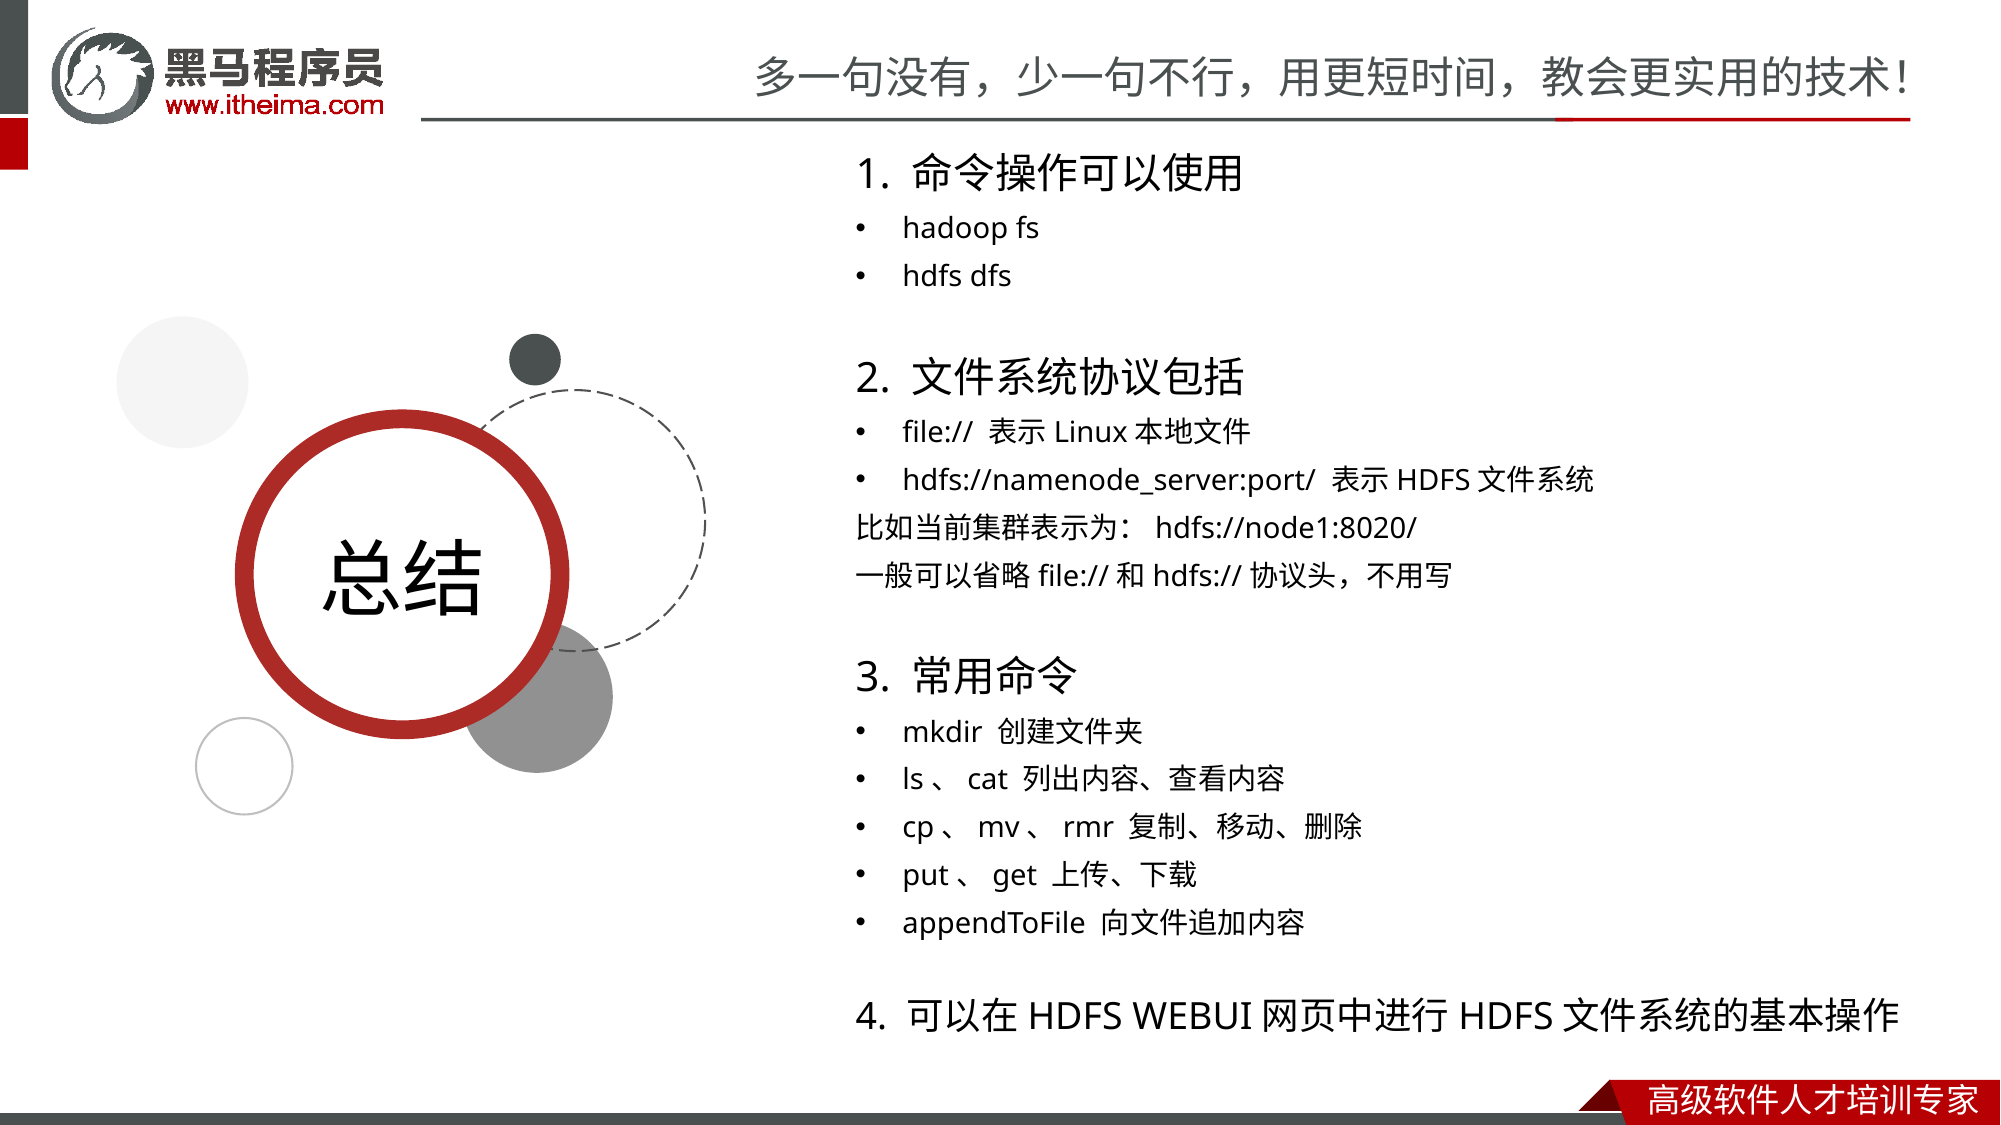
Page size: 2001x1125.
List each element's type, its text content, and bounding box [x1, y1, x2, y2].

picture [50, 26, 384, 125]
list 1. 命令操作可以使用 hadoop fs hdfs dfs 2. 文件系统协议包括 file:// 表示Linux本地文件 hdfs://namenode_server:port/ 表示HDFS文件系统 比如当前集群表示为：hdfs://node1:8020/ 一般可以省略file://和hdfs://协议头，不用写 3. 常用命令 mkdir 创建文件夹 ls、cat 列出内容、查看内容 cp、mv、rmr 复制、移动、删除 put、get 上传、下载 appendToFile 向文件追加内容 4. 可以在HDFS WEBUI网页中进行HDFS文件系统的基本操作 [840, 239, 1928, 980]
